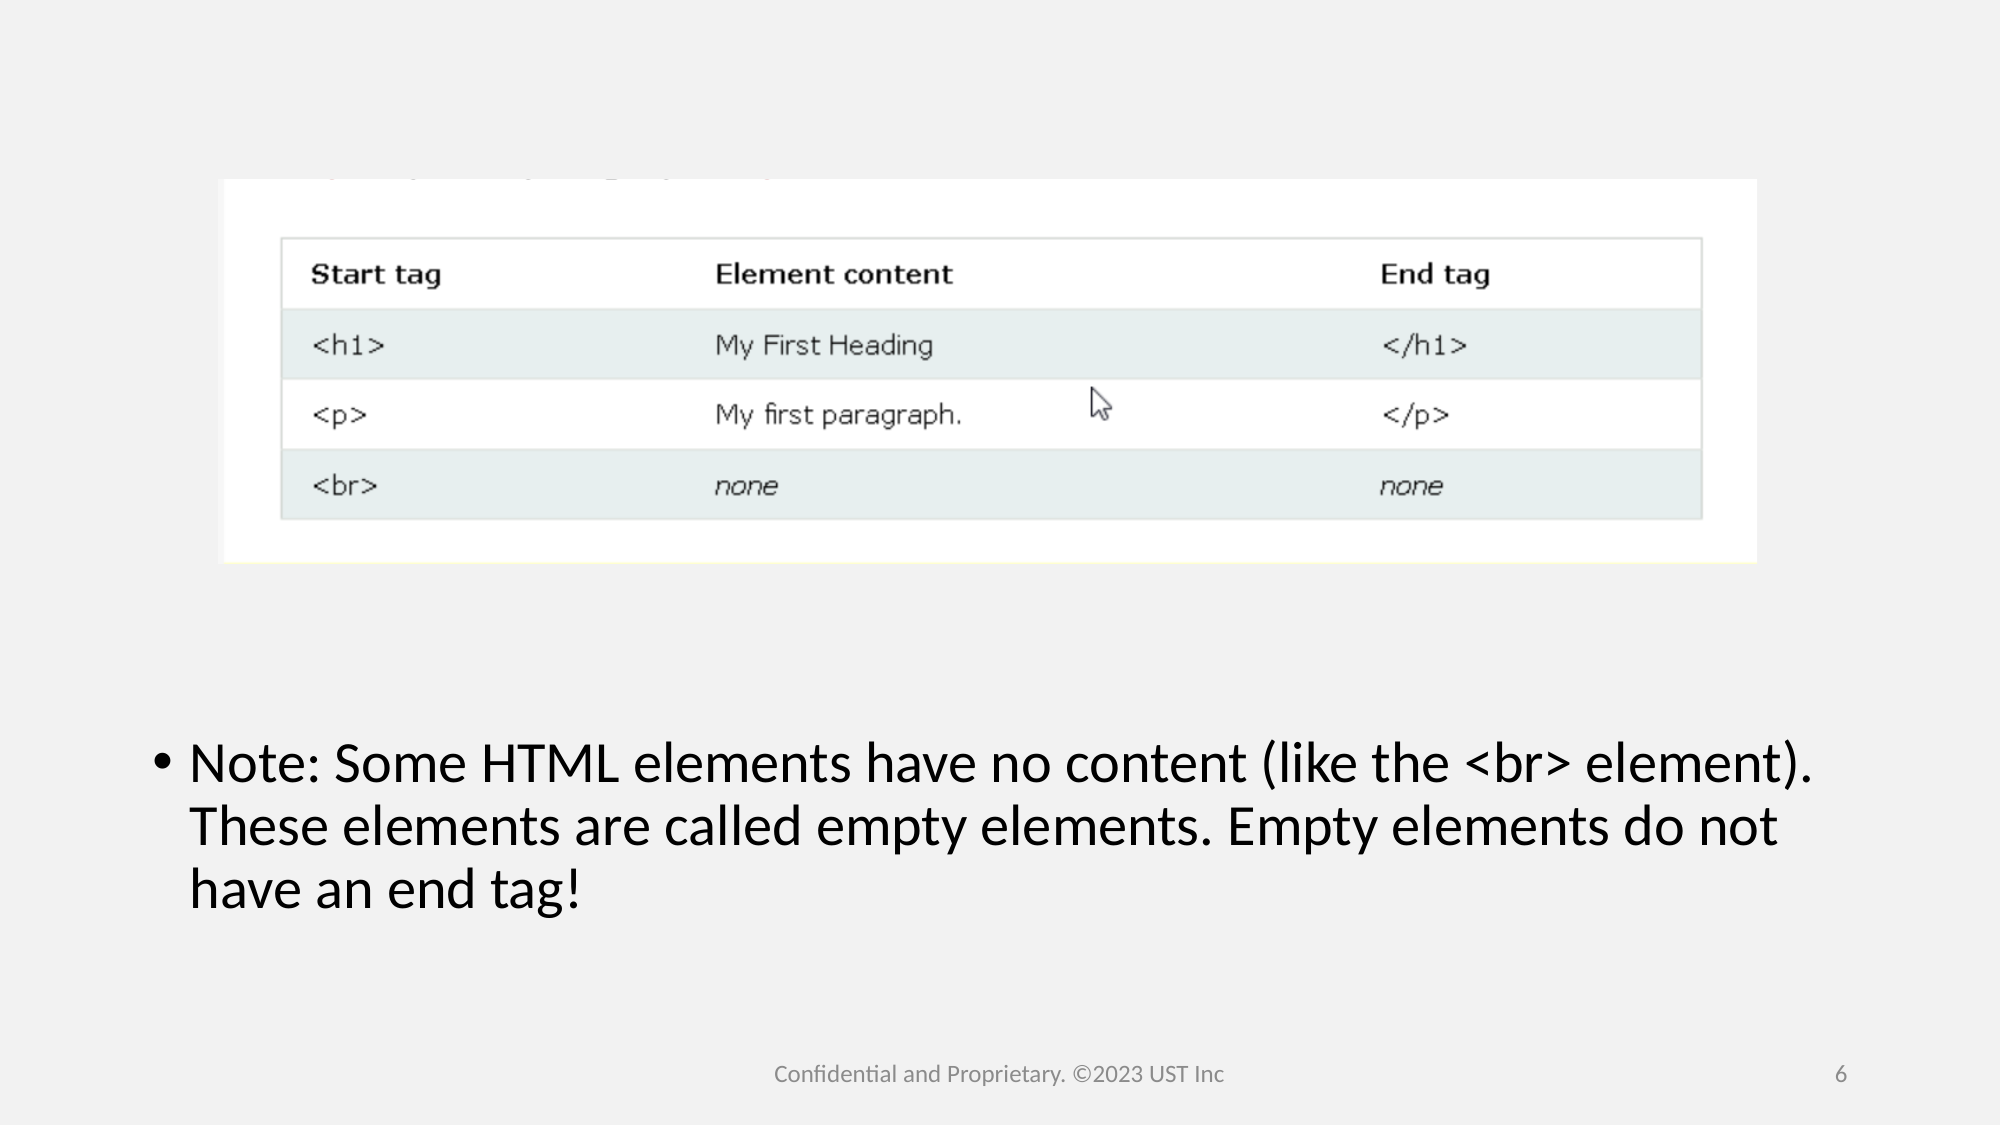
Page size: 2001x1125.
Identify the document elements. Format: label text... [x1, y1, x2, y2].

footer Confidential and Proprietary. ©2023 UST Inc [662, 1042, 1338, 1103]
list Note: Some HTML elements have no content (like the <br> element). These elements are called empty elements. Empty elements do not have an end tag! [137, 299, 1863, 1014]
slide_number 6 [1412, 1042, 1863, 1103]
picture [218, 179, 1758, 564]
